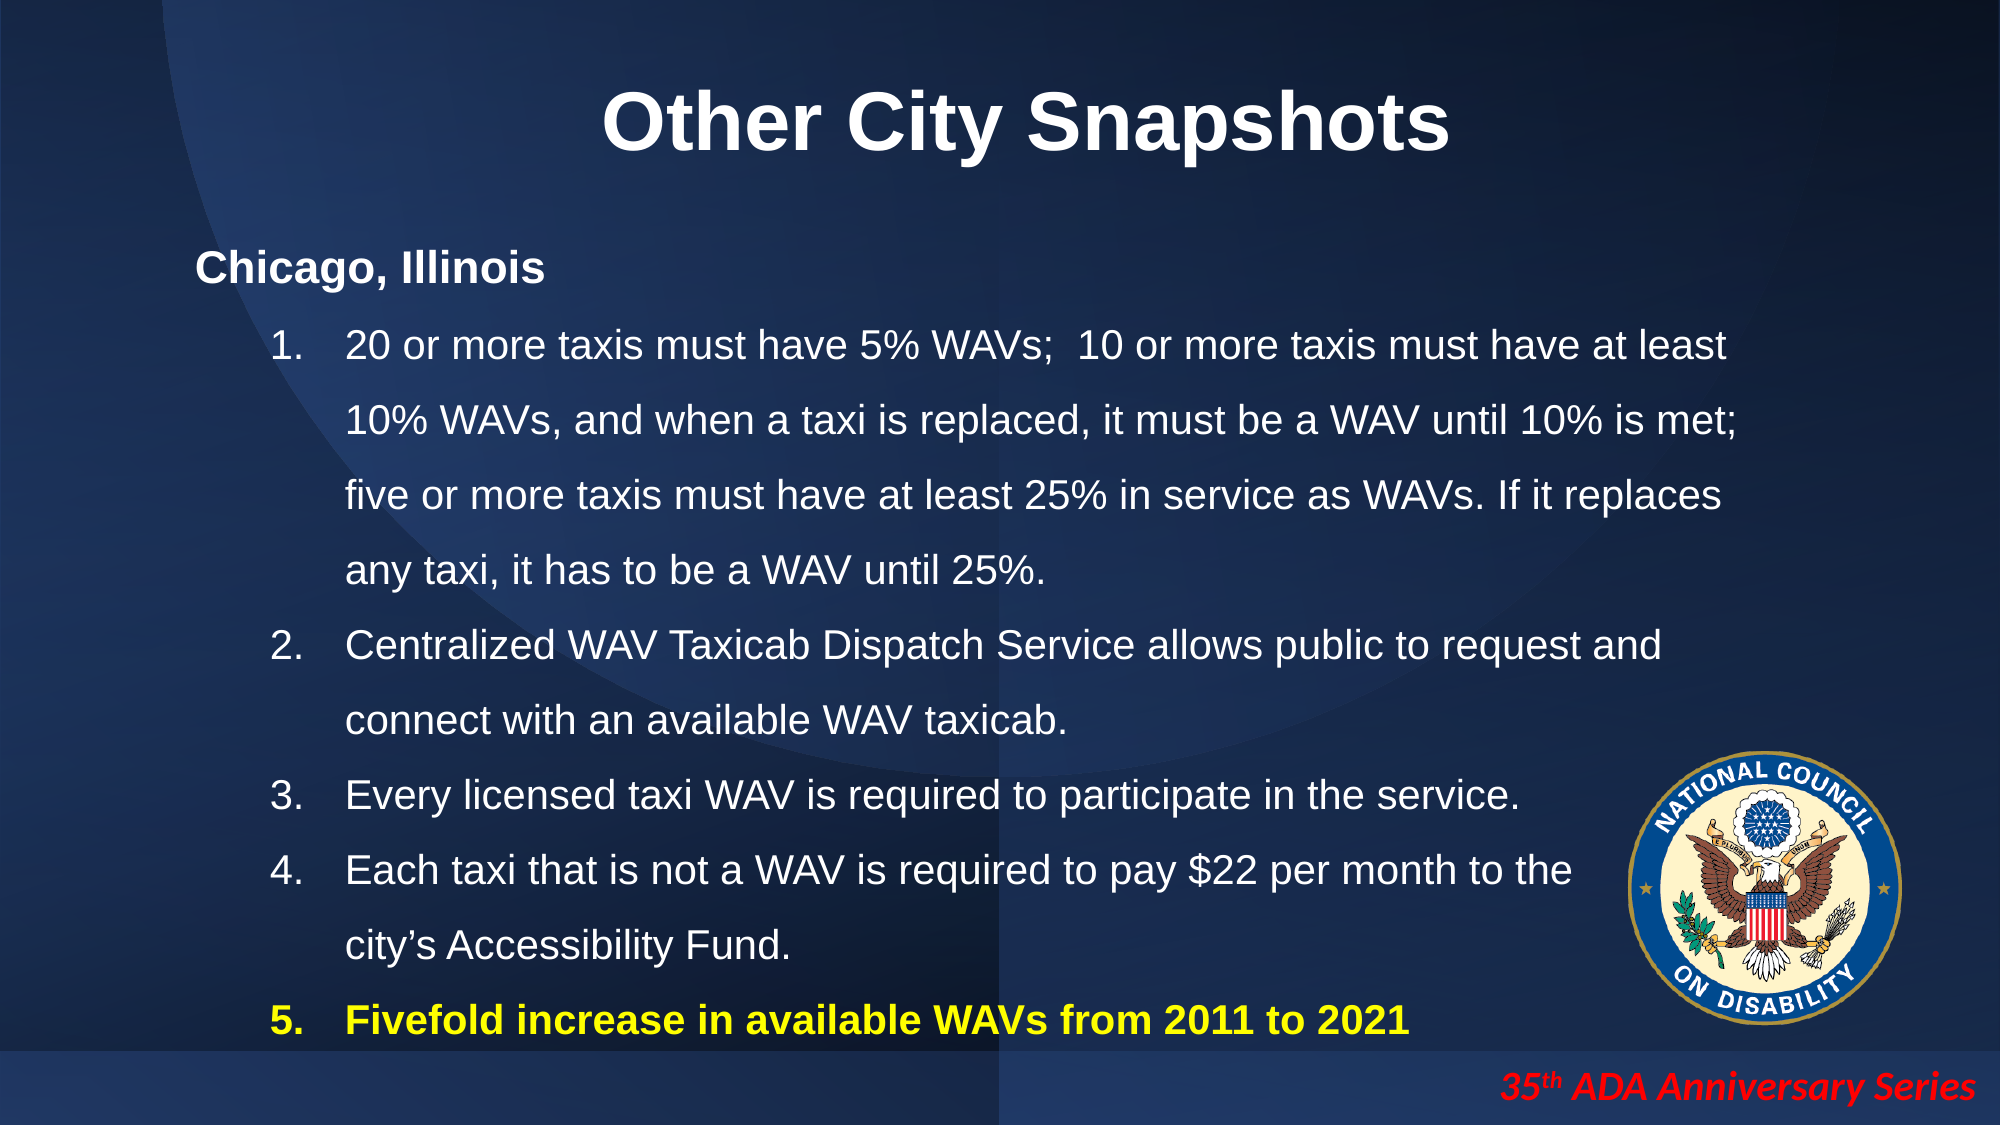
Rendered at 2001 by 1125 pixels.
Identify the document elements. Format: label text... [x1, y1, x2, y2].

text_box Chicago, Illinois 20 or more taxis must have 5% WAVs; 10 or more taxis must have at least 10% WAVs, and when a taxi is replaced, it must be a WAV until 10% is met; five or more taxis must have at least 25% in service as WAVs. If it replaces any taxi, it has to be a WAV until 25%. Centralized WAV Taxicab Dispatch Service allows public to request and connect with an available WAV taxicab. Every licensed taxi WAV is required to participate in the service. Each taxi that is not a WAV is required to pay $22 per month to the city’s Accessibility Fund. Fivefold increase in available WAVs from 2011 to 2021 [180, 202, 1779, 1050]
slide_number 12 [1412, 1042, 1863, 1103]
text_box [160, 0, 1840, 256]
text_box [0, 0, 1999, 1125]
text_box 35th ADA Anniversary Series [1476, 1051, 1999, 1117]
text_box Other City Snapshots [255, 59, 1799, 175]
picture [1612, 735, 1917, 1041]
